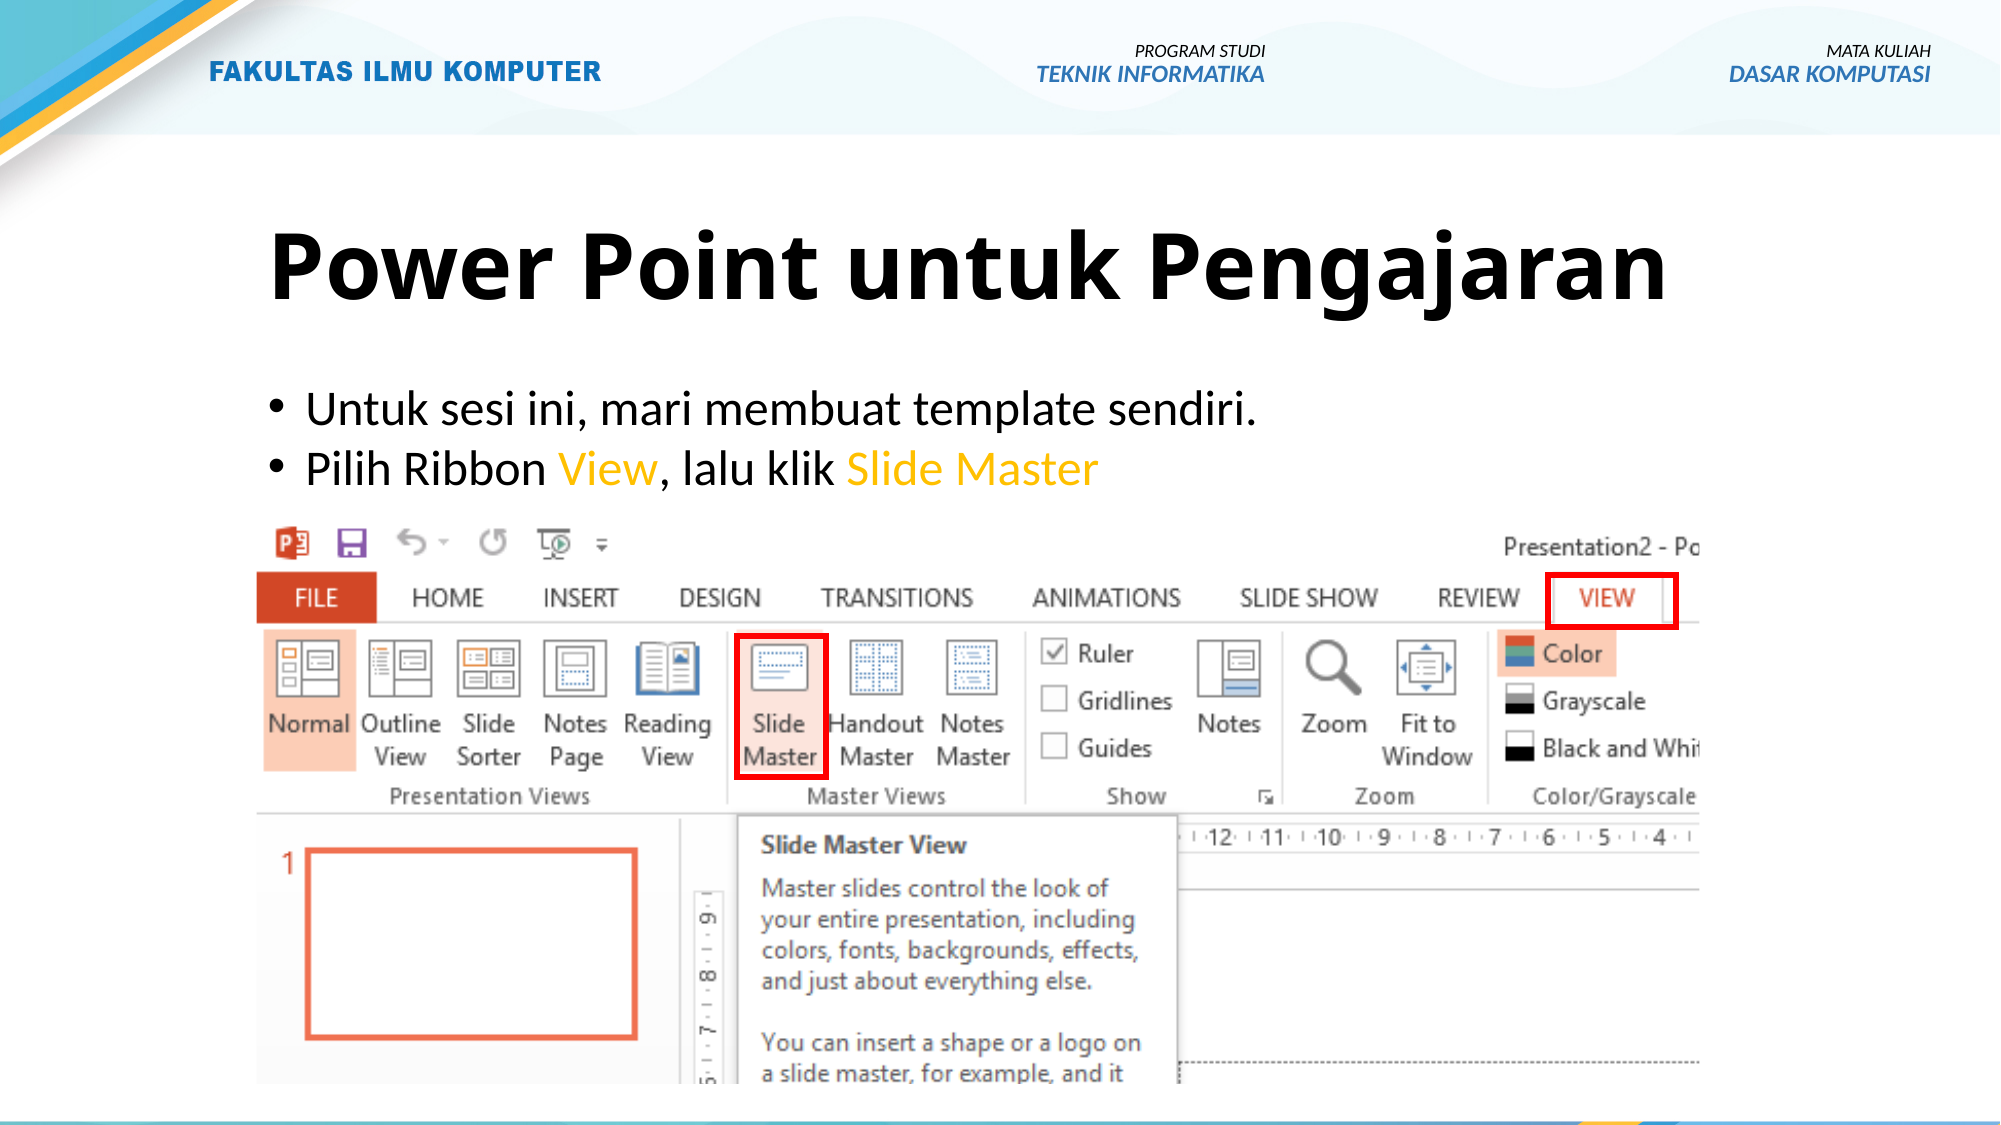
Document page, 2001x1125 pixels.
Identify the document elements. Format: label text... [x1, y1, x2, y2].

text_box PROGRAM STUDI TEKNIK INFORMATIKA [904, 33, 1281, 118]
list Untuk sesi ini, mari membuat template sendiri. Pilih Ribbon View, lalu klik Slide Master [252, 367, 1852, 1078]
text_box MATA KULIAH DASAR KOMPUTASI [1569, 33, 1946, 118]
picture [0, 0, 2000, 1125]
title Power Point untuk Pengajaran [252, 204, 1852, 337]
text_box [252, 630, 1019, 1125]
